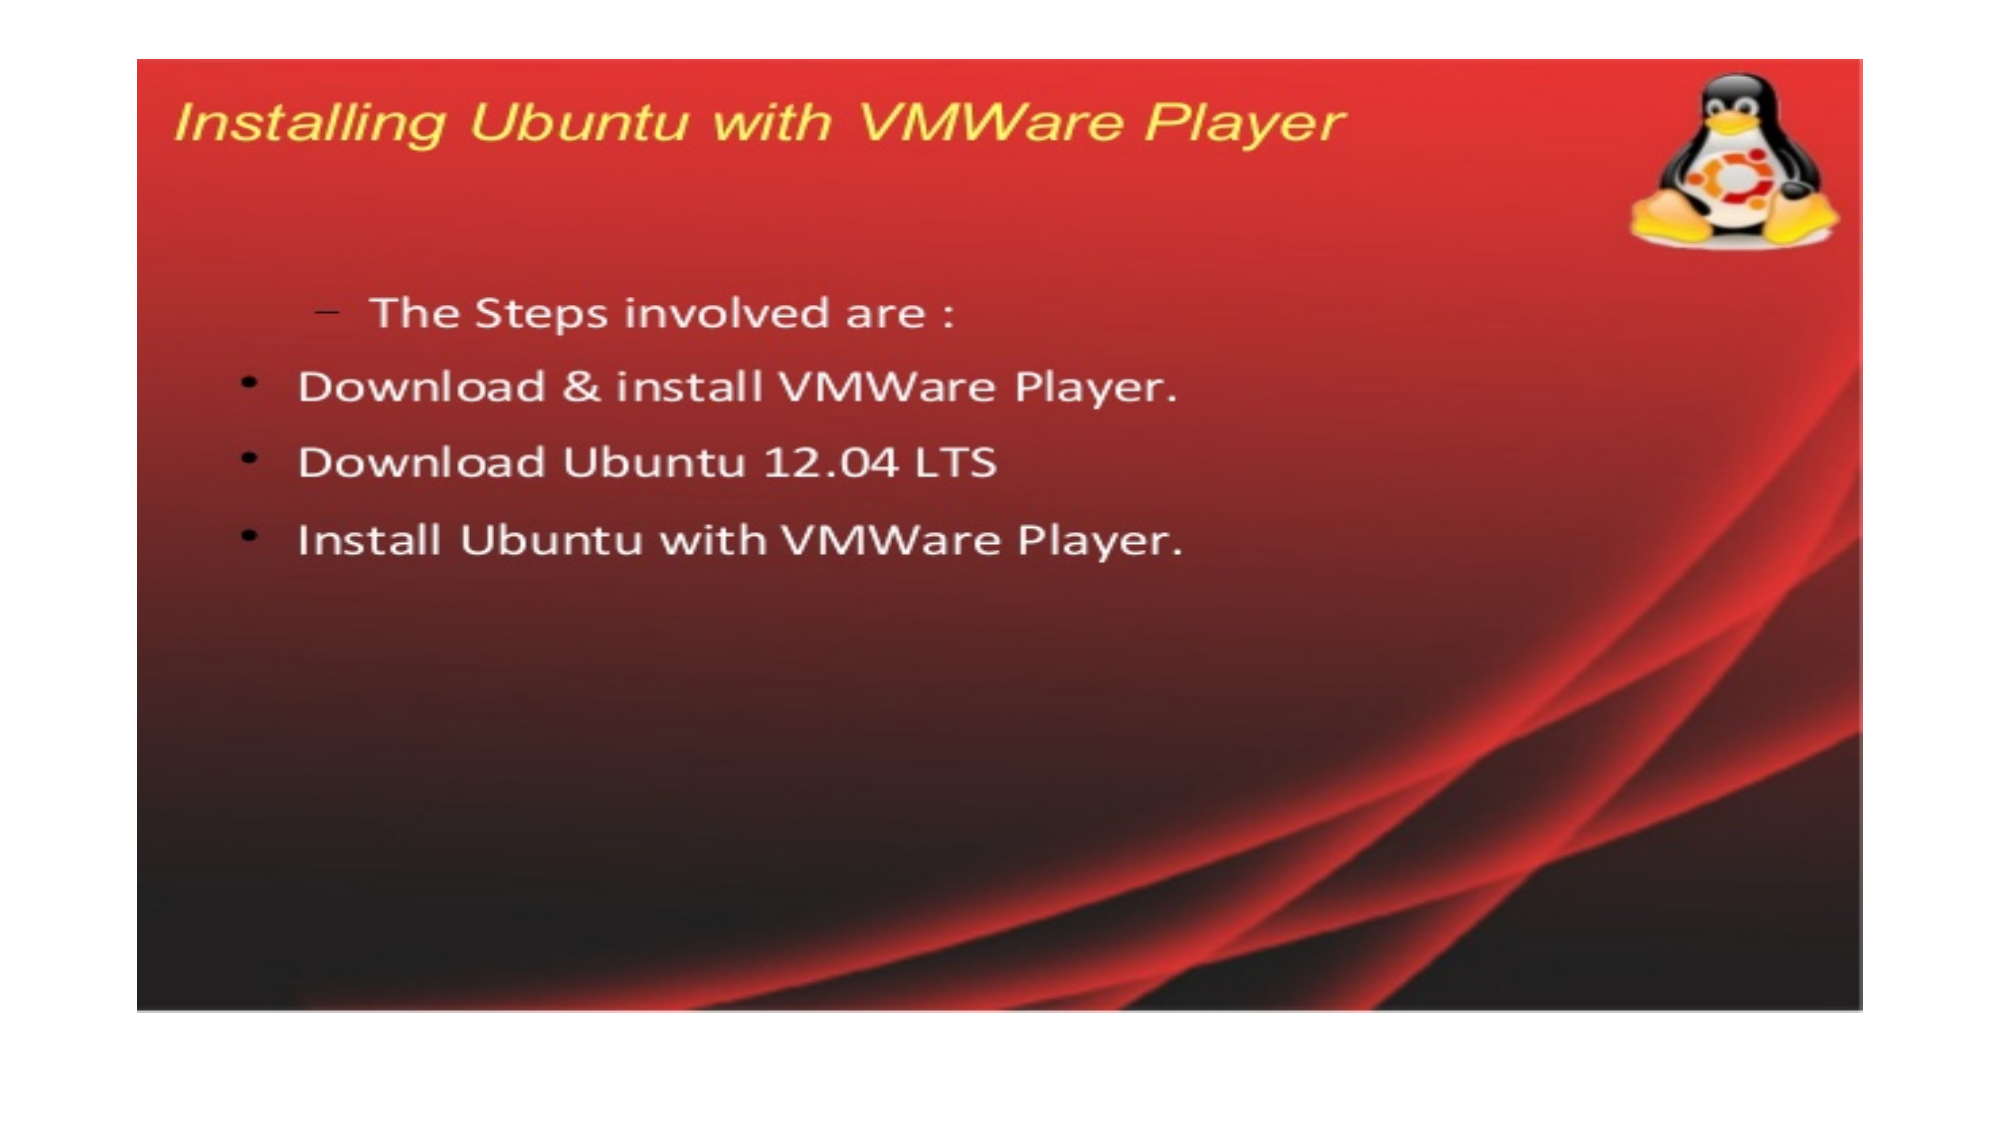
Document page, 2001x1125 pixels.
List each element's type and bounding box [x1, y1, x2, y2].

picture [137, 59, 1863, 1014]
